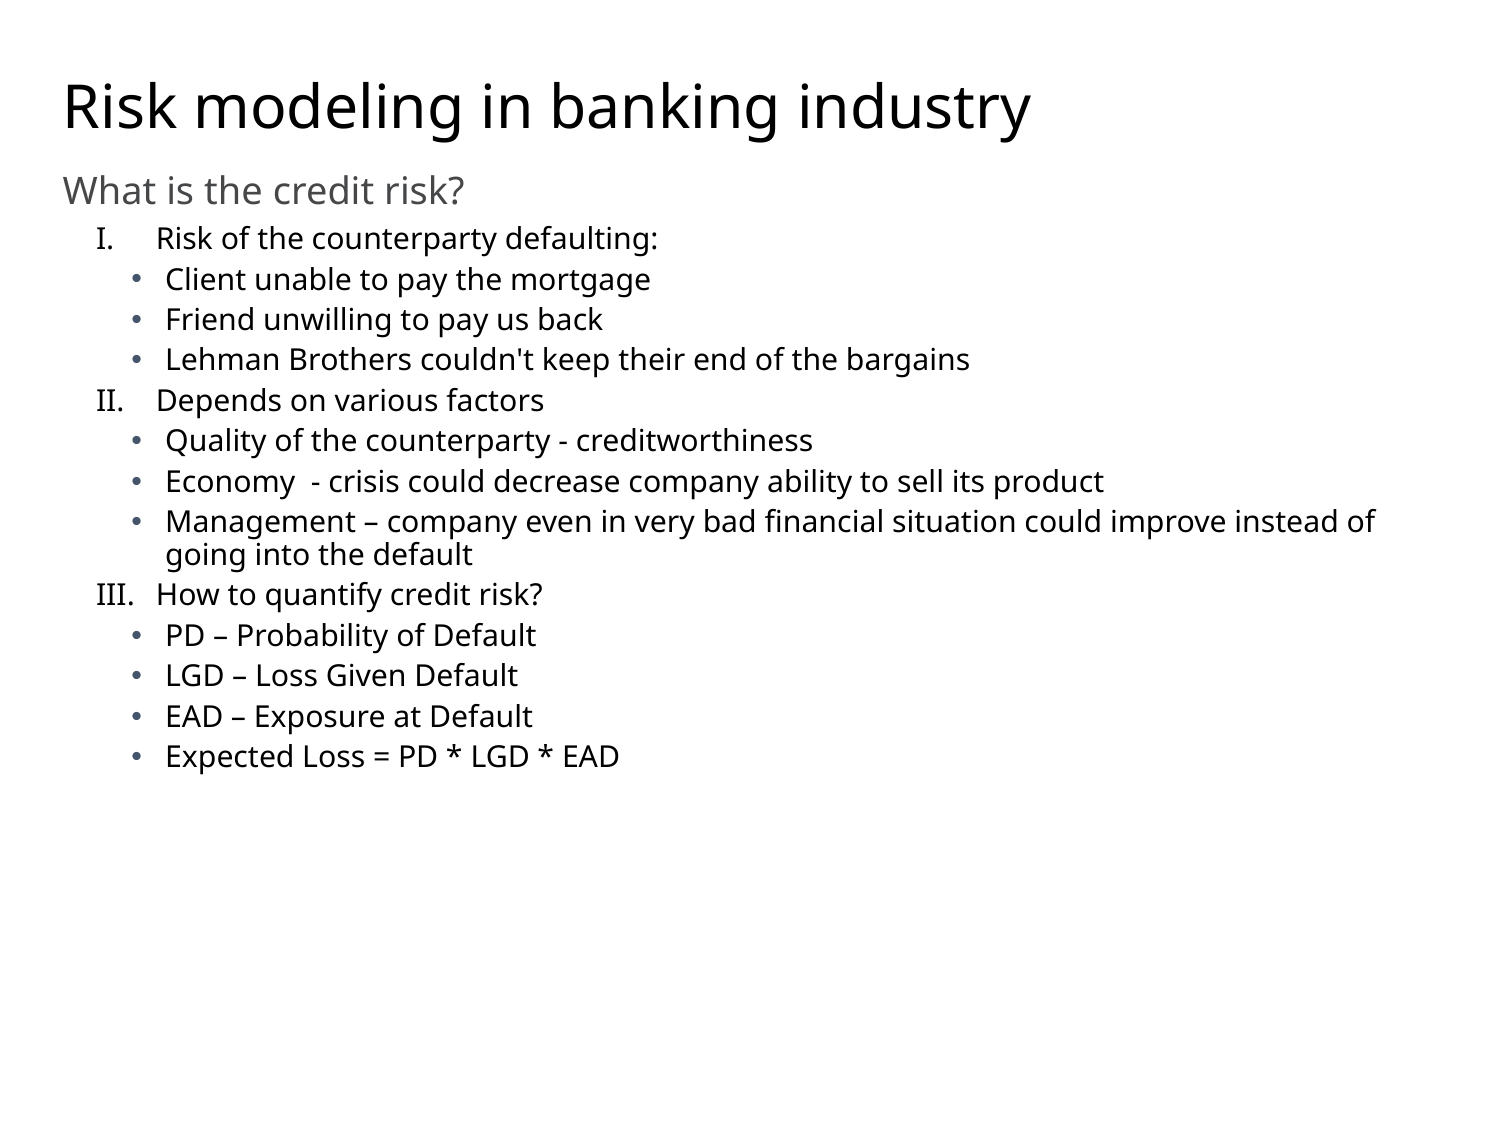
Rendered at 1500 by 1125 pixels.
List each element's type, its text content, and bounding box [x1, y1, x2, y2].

title Risk modeling in banking industry [62, 0, 1434, 141]
text_box What is the credit risk? [62, 167, 1434, 208]
list Risk of the counterparty defaulting: Client unable to pay the mortgage Friend unwilling to pay us back Lehman Brothers couldn't keep their end of the bargains Depends on various factors Quality of the counterparty - creditworthiness Economy - crisis could decrease company ability to sell its product Management – company even in very bad financial situation could improve instead of going into the default How to quantify credit risk? PD – Probability of Default LGD – Loss Given Default EAD – Exposure at Default Expected Loss = PD * LGD * EAD [62, 223, 1433, 986]
